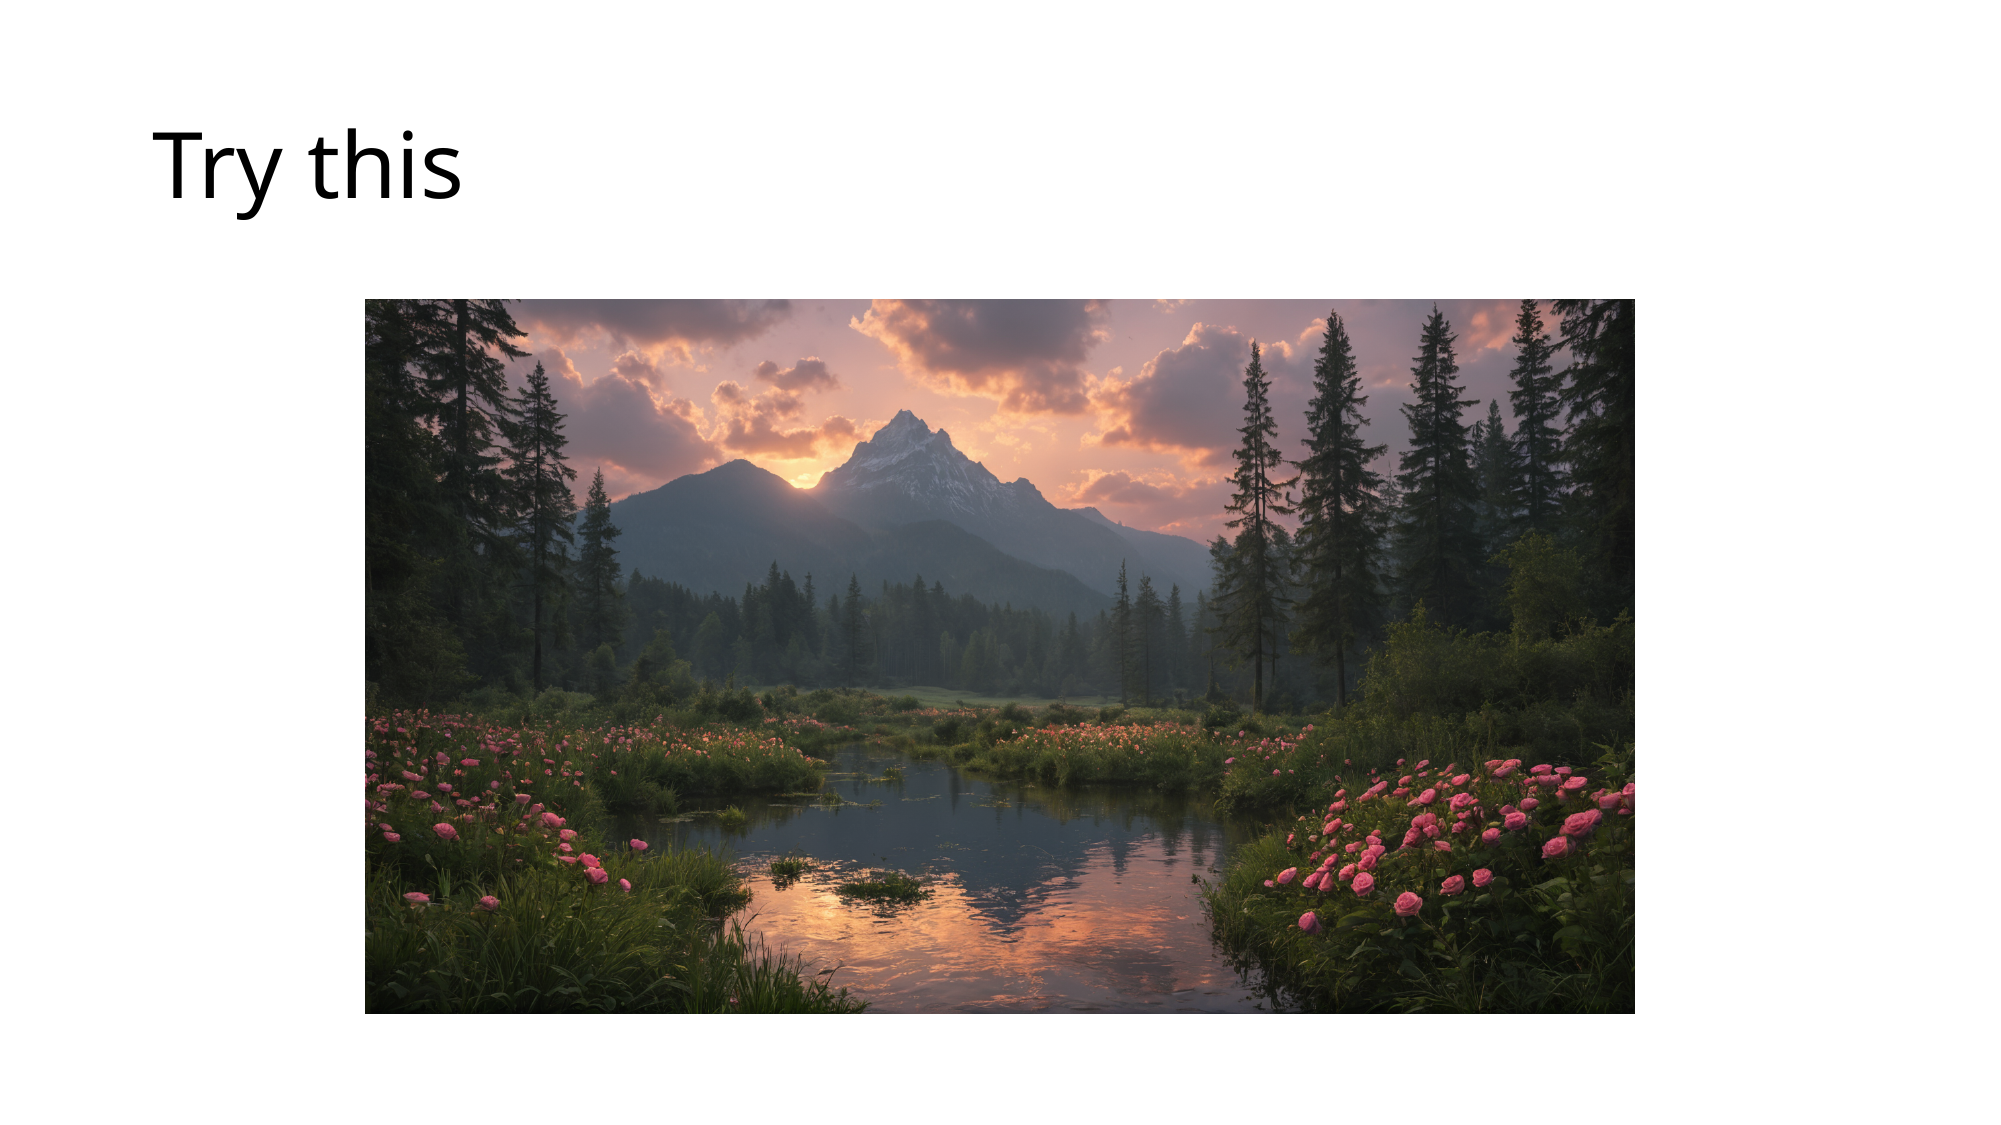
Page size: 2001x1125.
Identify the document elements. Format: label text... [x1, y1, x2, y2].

title Try this [137, 59, 1863, 278]
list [365, 299, 1635, 1014]
